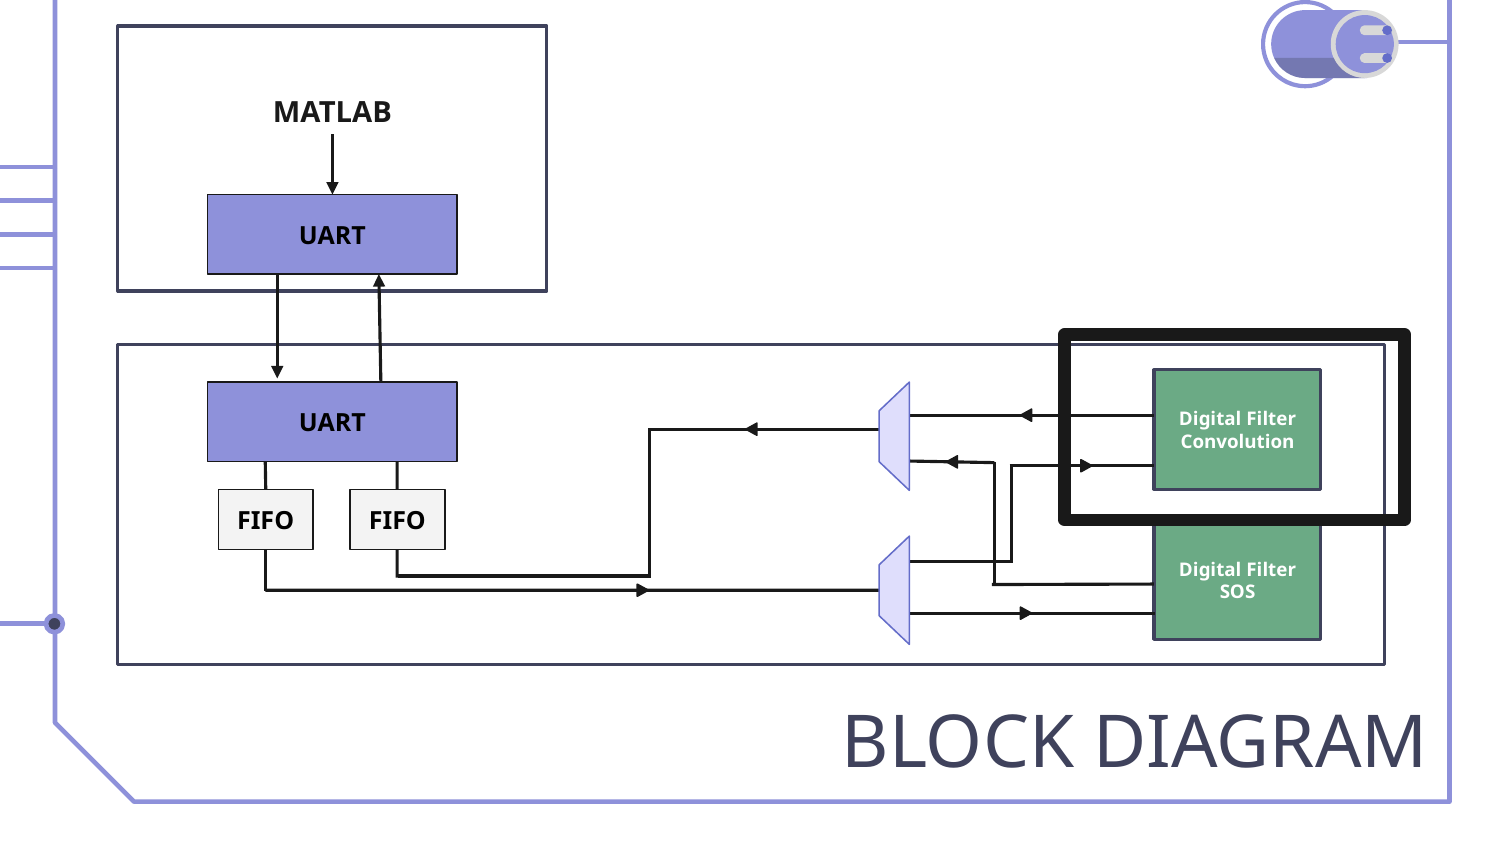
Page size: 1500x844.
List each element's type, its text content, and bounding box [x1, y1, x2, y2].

text_box FIFO [218, 489, 314, 550]
title BLOCK DIAGRAM [259, 679, 1444, 774]
text_box [637, 584, 647, 589]
text_box FIFO [401, 489, 445, 550]
text_box [879, 536, 910, 645]
text_box [117, 25, 547, 291]
text_box [879, 382, 910, 491]
text_box [1020, 607, 1030, 612]
text_box UART [207, 194, 458, 275]
text_box UART [207, 382, 458, 462]
text_box FIFO [350, 489, 392, 550]
text_box MATLAB [246, 88, 419, 135]
text_box [1064, 334, 1405, 520]
text_box [1022, 409, 1032, 414]
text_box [378, 273, 382, 411]
text_box [117, 344, 1385, 665]
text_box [1260, 0, 1451, 89]
text_box [748, 423, 757, 428]
text_box Digital Filter SOS [1154, 520, 1321, 640]
